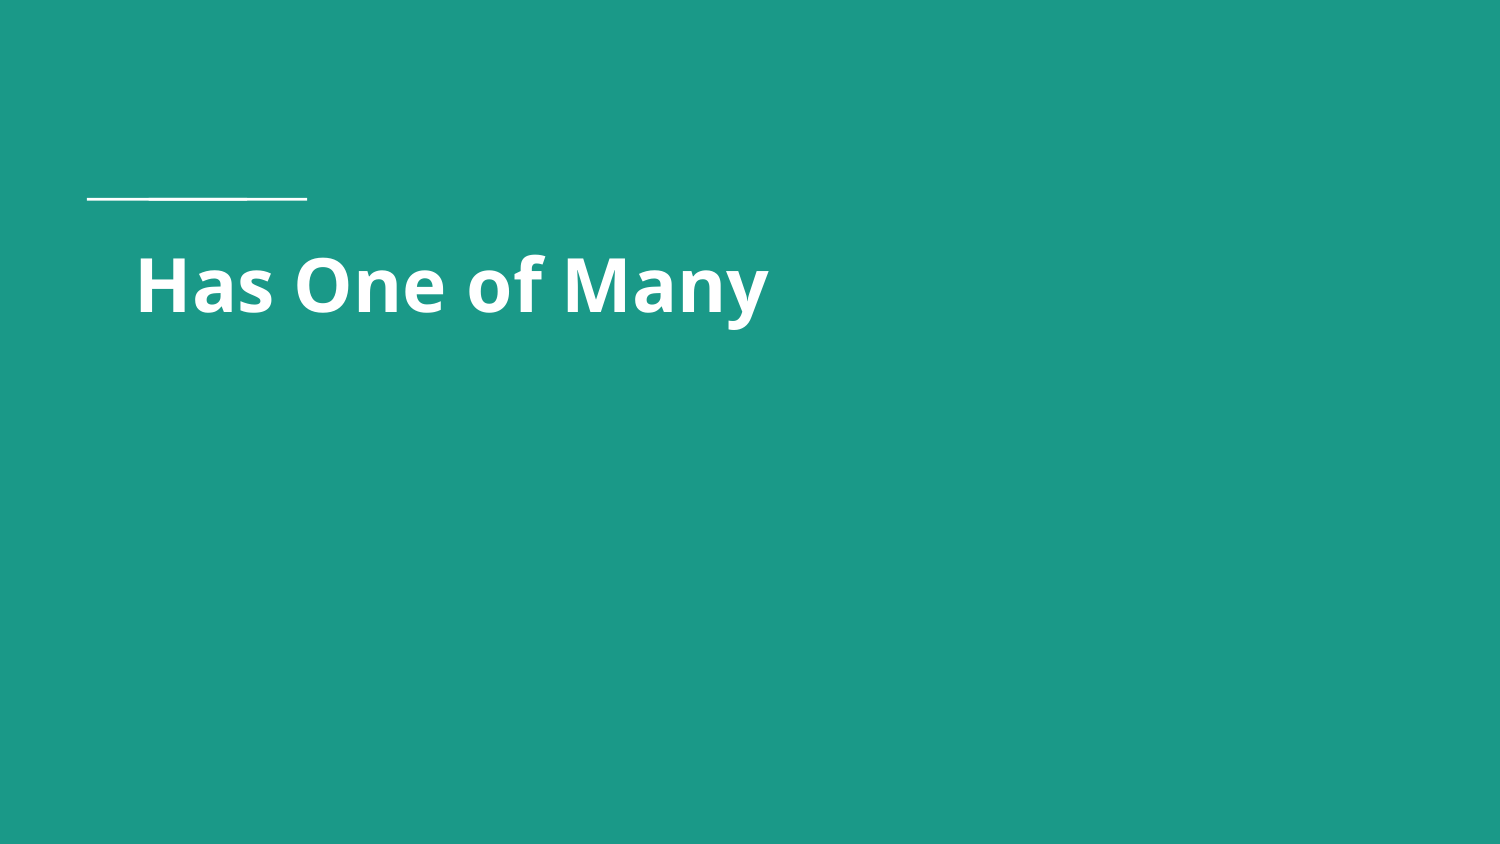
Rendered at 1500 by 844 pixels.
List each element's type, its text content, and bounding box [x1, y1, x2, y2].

title Has One of Many [119, 216, 1381, 466]
